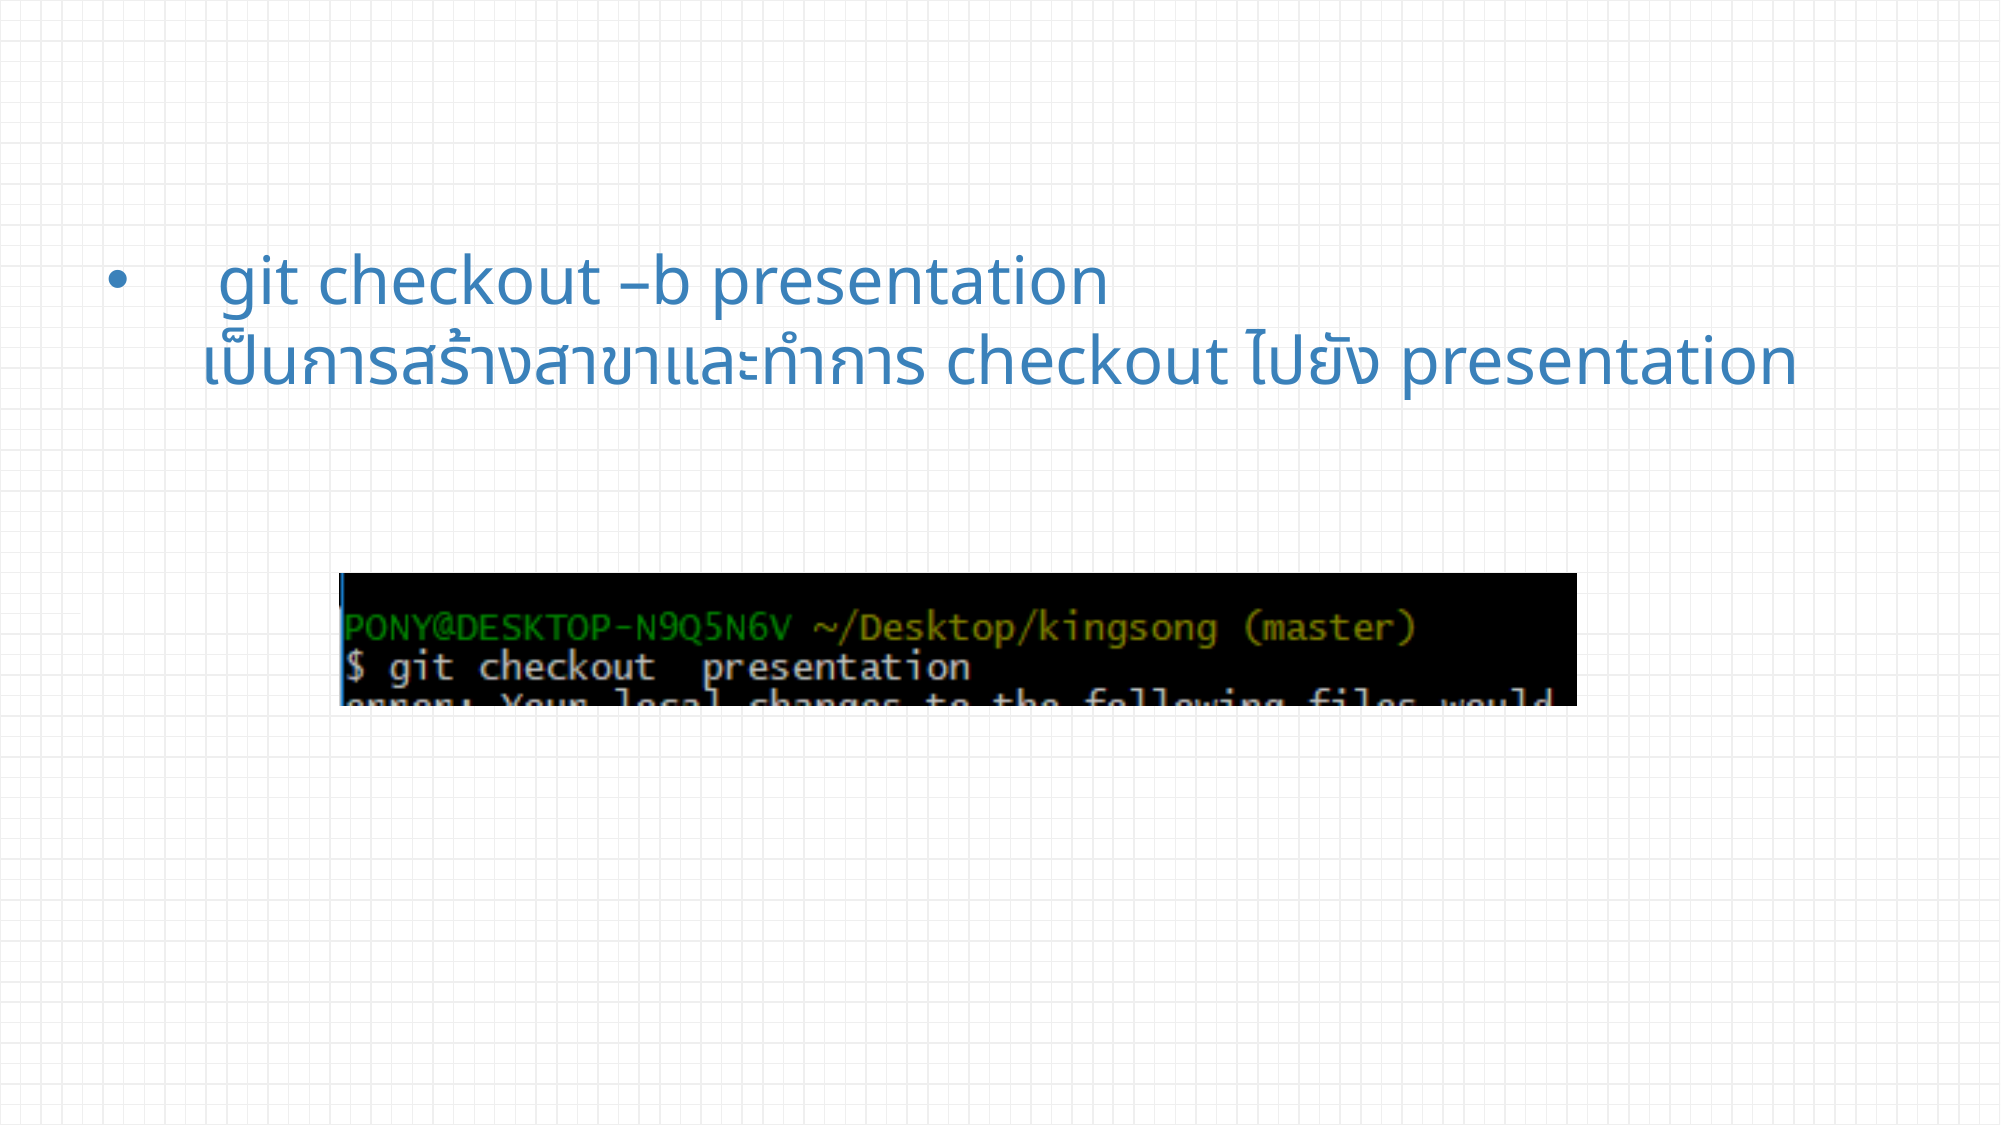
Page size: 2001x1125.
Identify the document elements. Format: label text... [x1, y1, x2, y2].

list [339, 573, 1578, 706]
text_box git checkout –b presentation เป็นการสร้างสาขาและทำการ checkout ไปยัง presentation [91, 230, 1815, 406]
